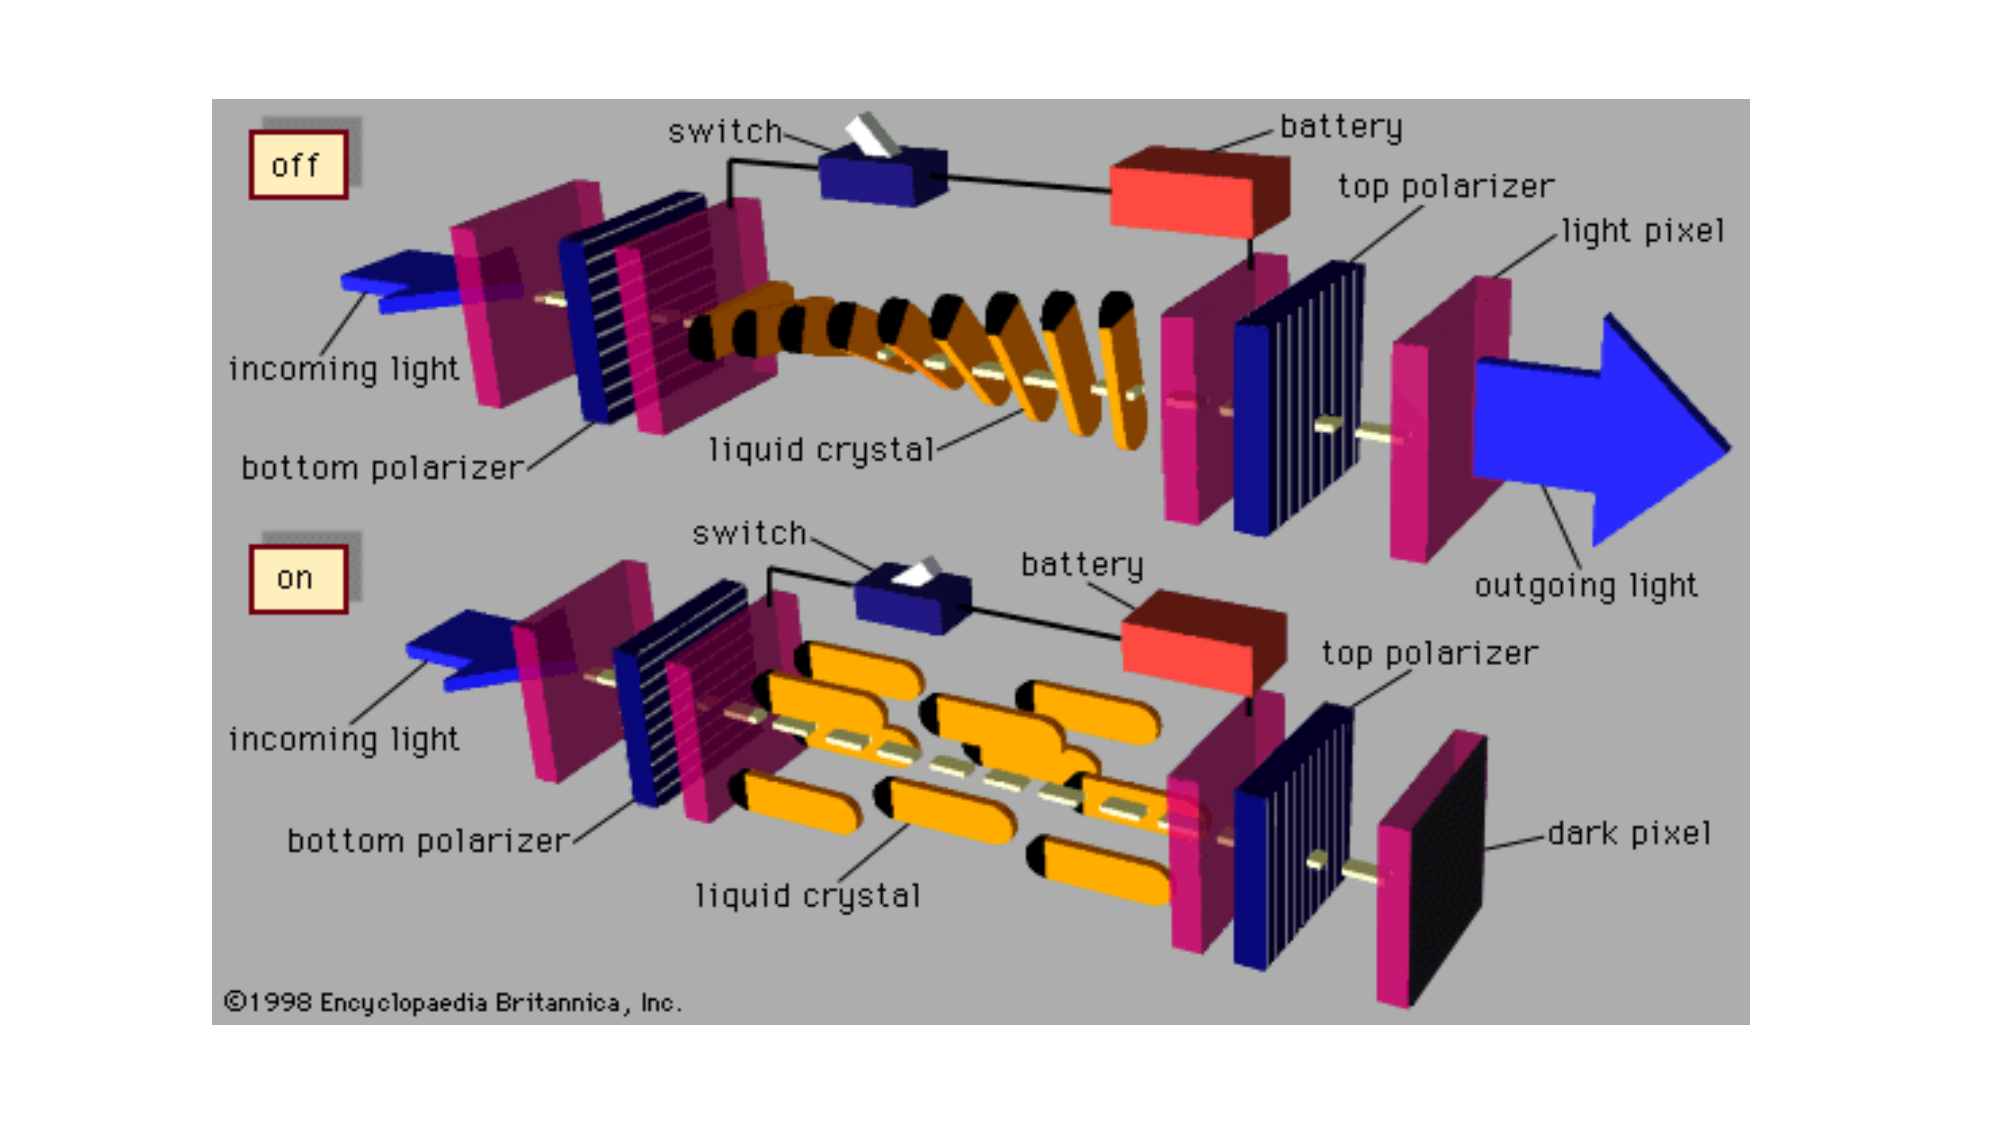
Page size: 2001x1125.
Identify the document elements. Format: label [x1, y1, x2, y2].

picture [212, 99, 1751, 1026]
